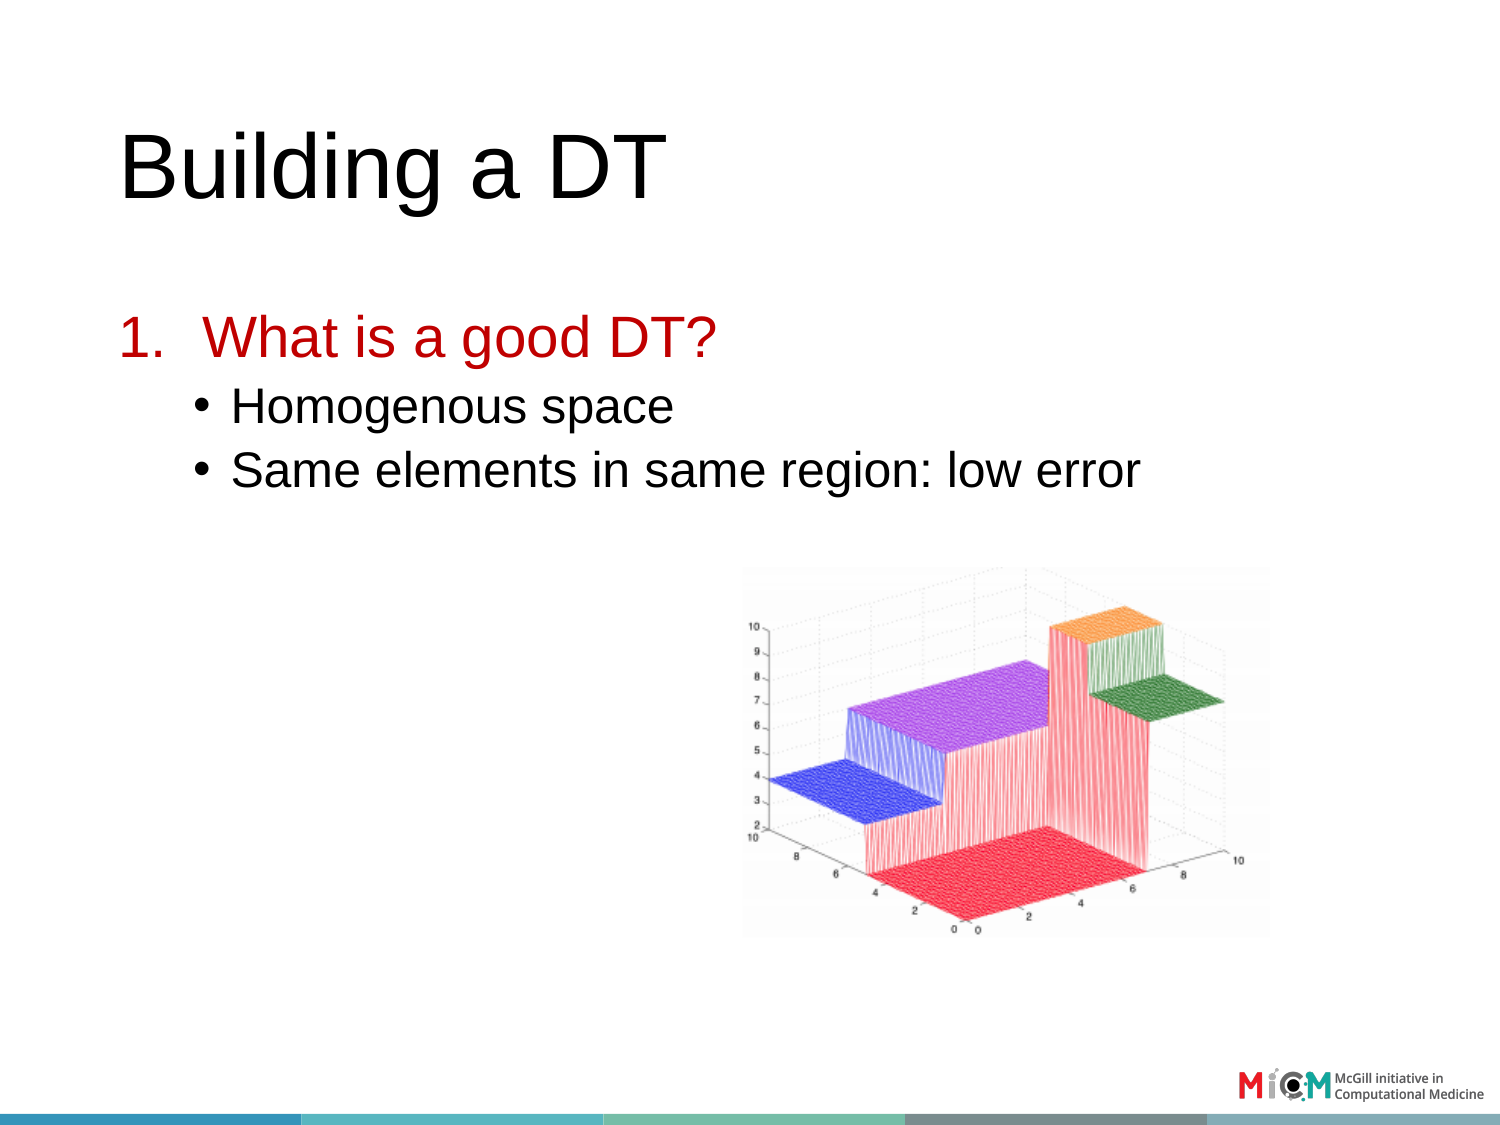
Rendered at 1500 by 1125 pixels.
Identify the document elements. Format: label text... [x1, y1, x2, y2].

picture [1211, 1051, 1500, 1122]
picture [667, 567, 1270, 965]
list What is a good DT? Homogenous space Same elements in same region: low error [103, 299, 1397, 1014]
title Building a DT [103, 59, 1397, 278]
